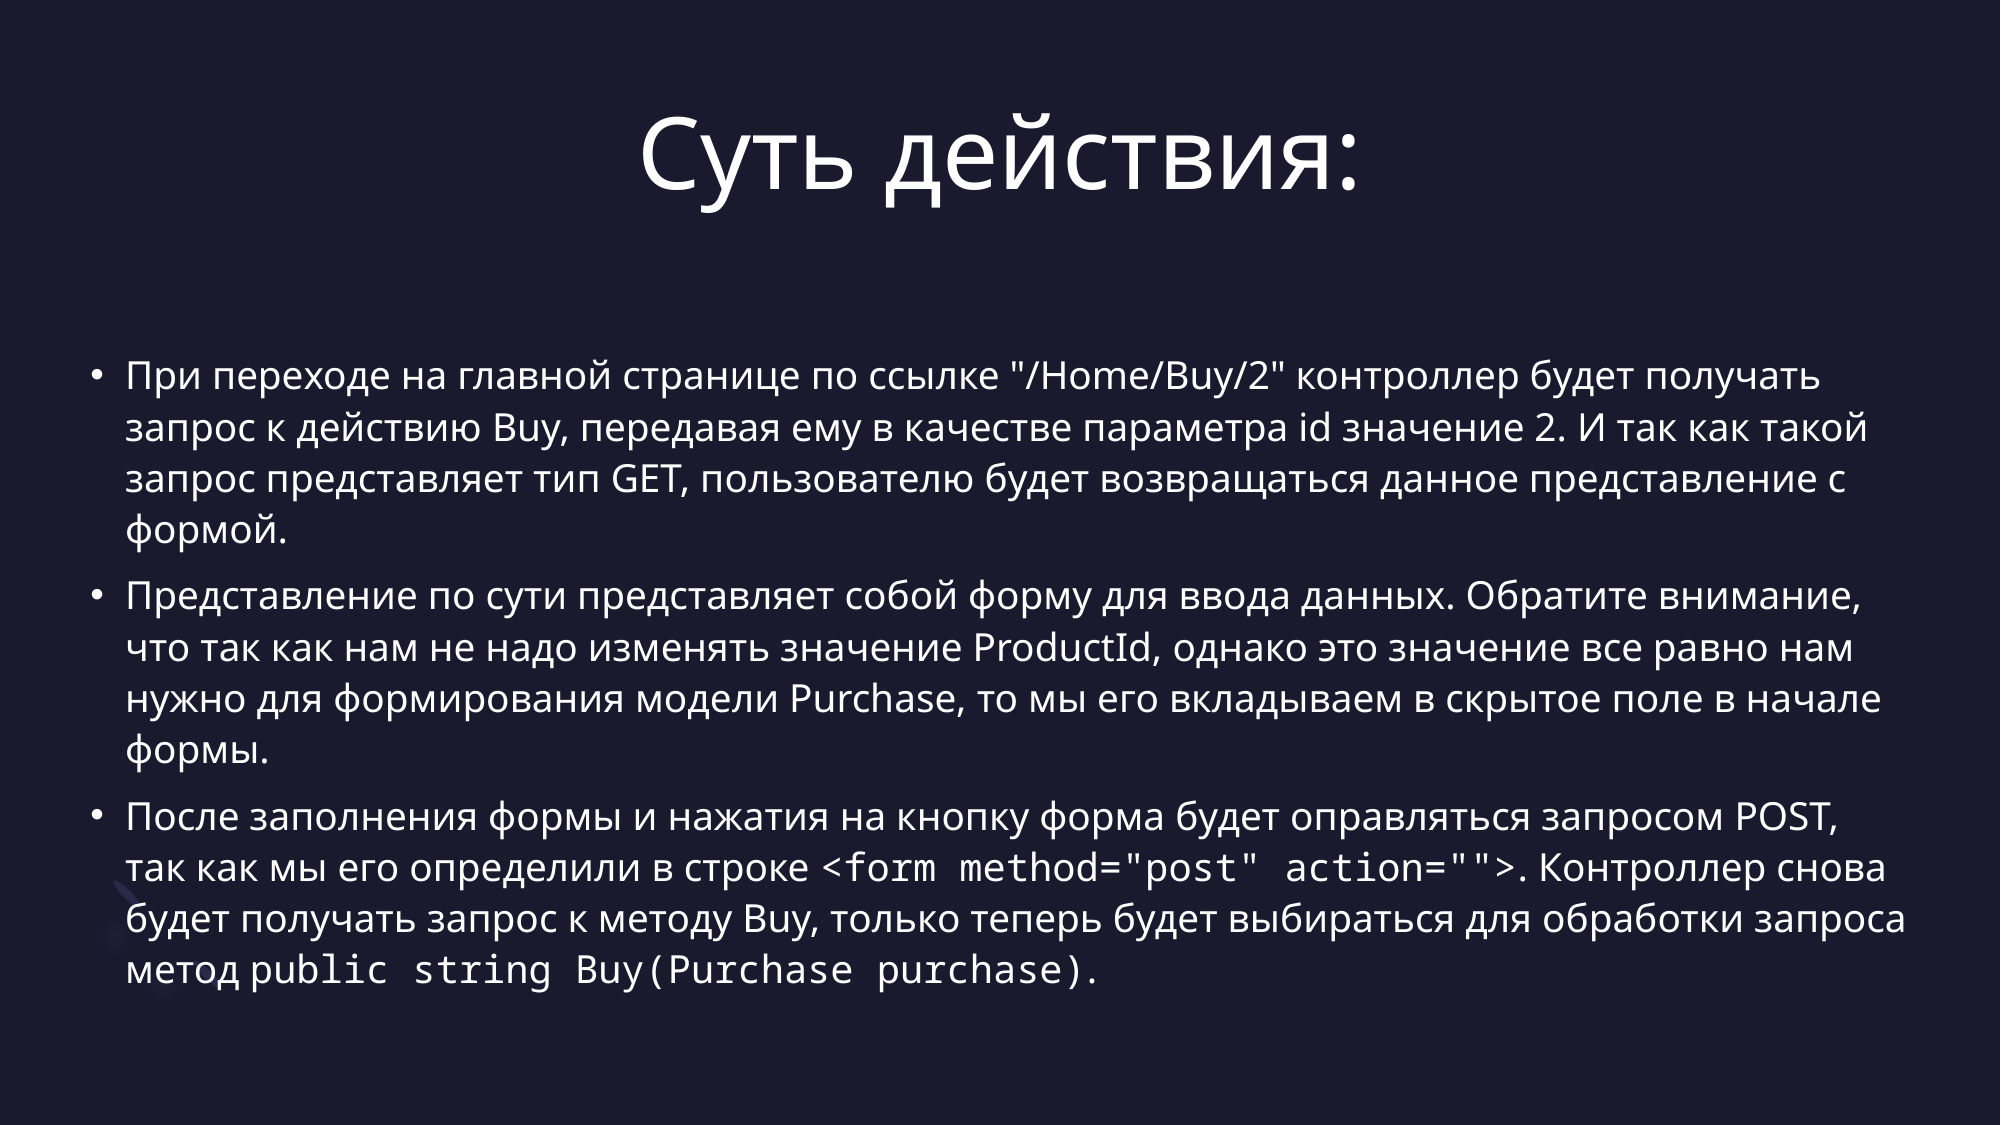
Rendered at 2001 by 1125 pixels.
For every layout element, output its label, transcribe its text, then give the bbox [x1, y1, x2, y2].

list При переходе на главной странице по ссылке "/Home/Buy/2" контроллер будет получать запрос к действию Buy, передавая ему в качестве параметра id значение 2. И так как такой запрос представляет тип GET, пользователю будет возвращаться данное представление с формой. Представление по сути представляет собой форму для ввода данных. Обратите внимание, что так как нам не надо изменять значение ProductId, однако это значение все равно нам нужно для формирования модели Purchase, то мы его вкладываем в скрытое поле в начале формы. После заполнения формы и нажатия на кнопку форма будет оправляться запросом POST, так как мы его определили в строке <form method="post" action="">. Контроллер снова будет получать запрос к методу Buy, только теперь будет выбираться для обработки запроса метод public string Buy(Purchase purchase). [90, 346, 1910, 1000]
title Суть действия: [90, 90, 1910, 309]
